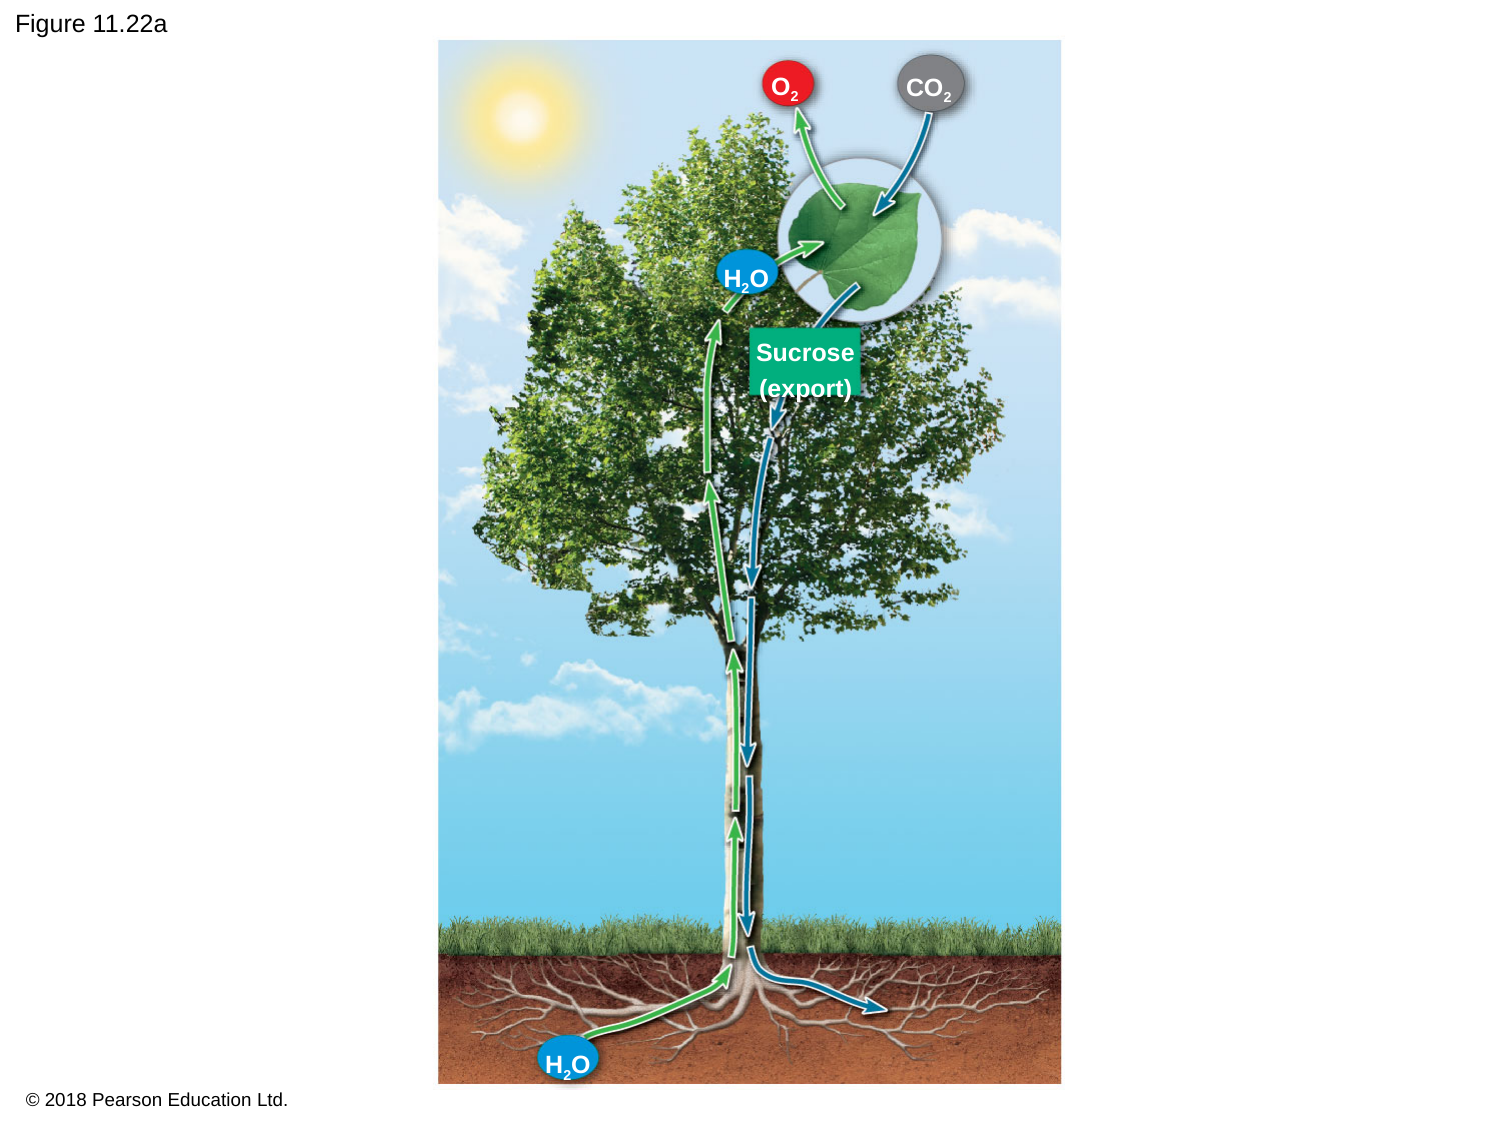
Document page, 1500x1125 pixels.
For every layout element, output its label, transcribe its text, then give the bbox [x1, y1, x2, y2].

text_box © 2018 Pearson Education Ltd. [10, 1080, 518, 1119]
picture [432, 34, 1068, 1091]
title Figure 11.22a [0, 0, 593, 57]
